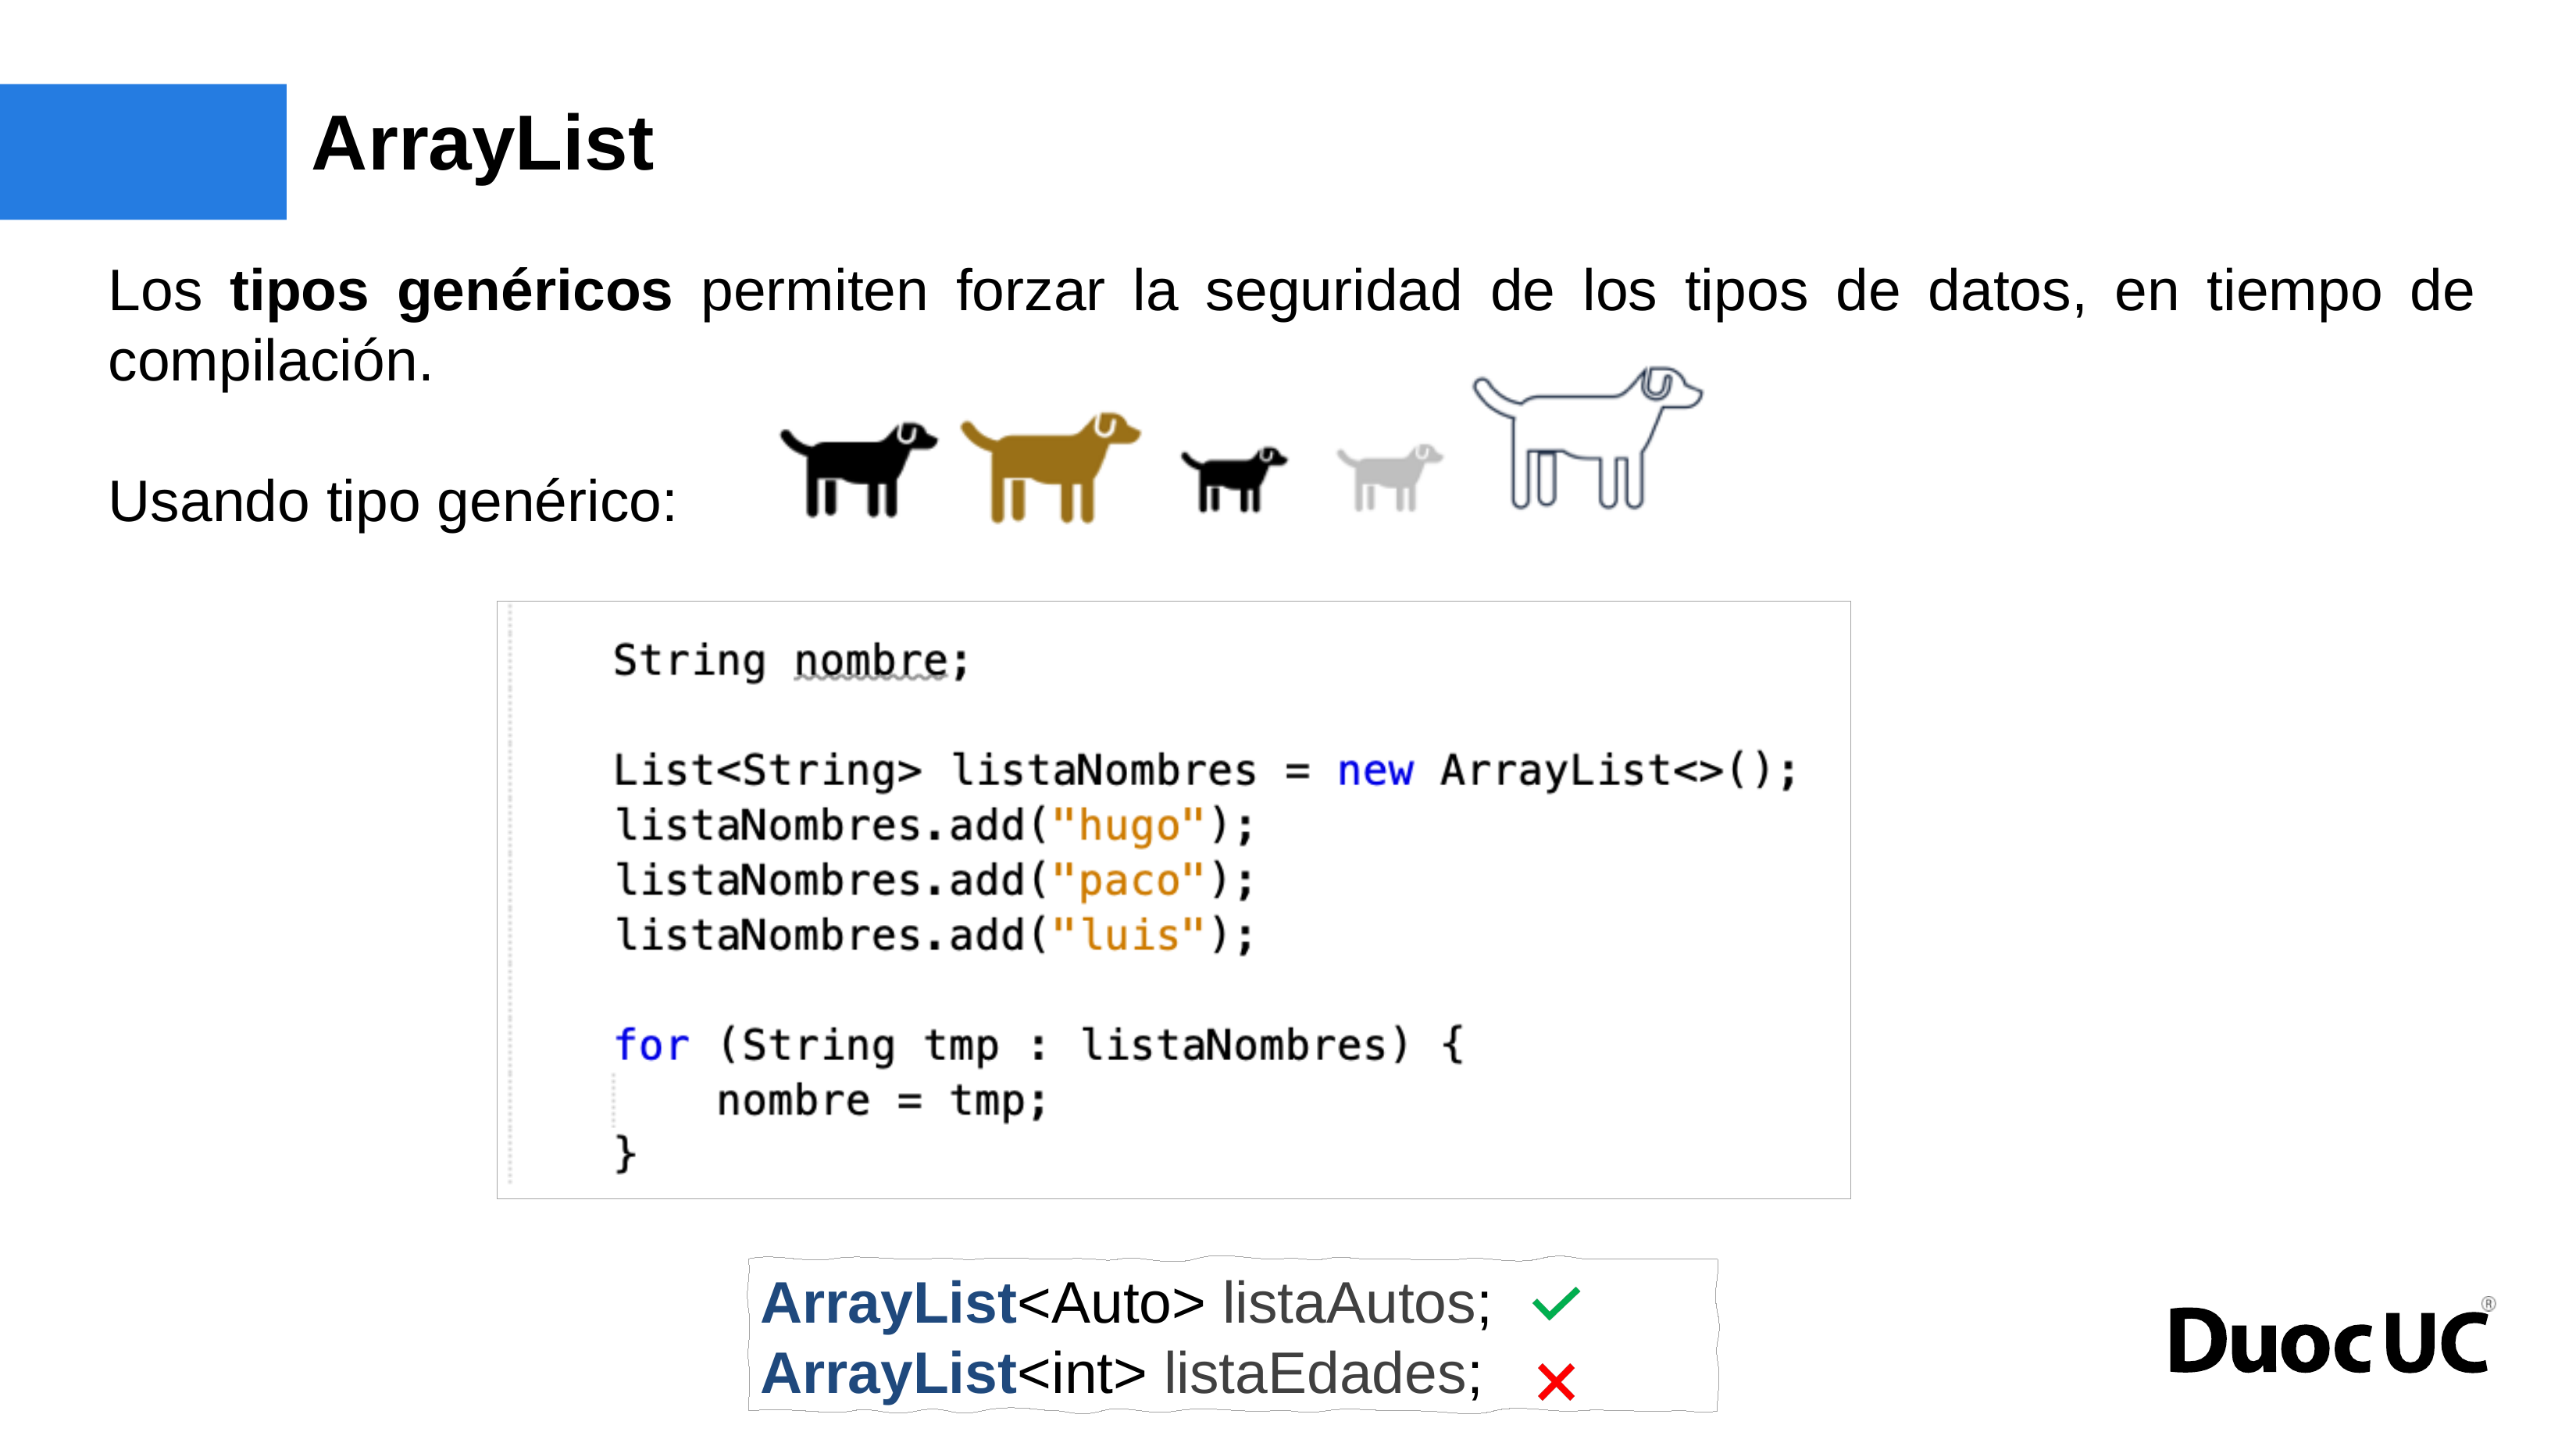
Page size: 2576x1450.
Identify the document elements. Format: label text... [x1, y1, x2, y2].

picture [746, 356, 1754, 547]
title ArrayList [311, 91, 2489, 187]
picture [2489, 1296, 2496, 1312]
picture [497, 601, 1851, 1199]
text_box ArrayList<Auto> listaAutos; ArrayList<int> listaEdades; [747, 1255, 1720, 1414]
picture [1532, 1278, 1582, 1328]
picture [1532, 1357, 1582, 1407]
text_box Los tipos genéricos permiten forzar la seguridad de los tipos de datos, en tiempo de compilación. Usando tipo genérico: [96, 246, 2489, 1358]
